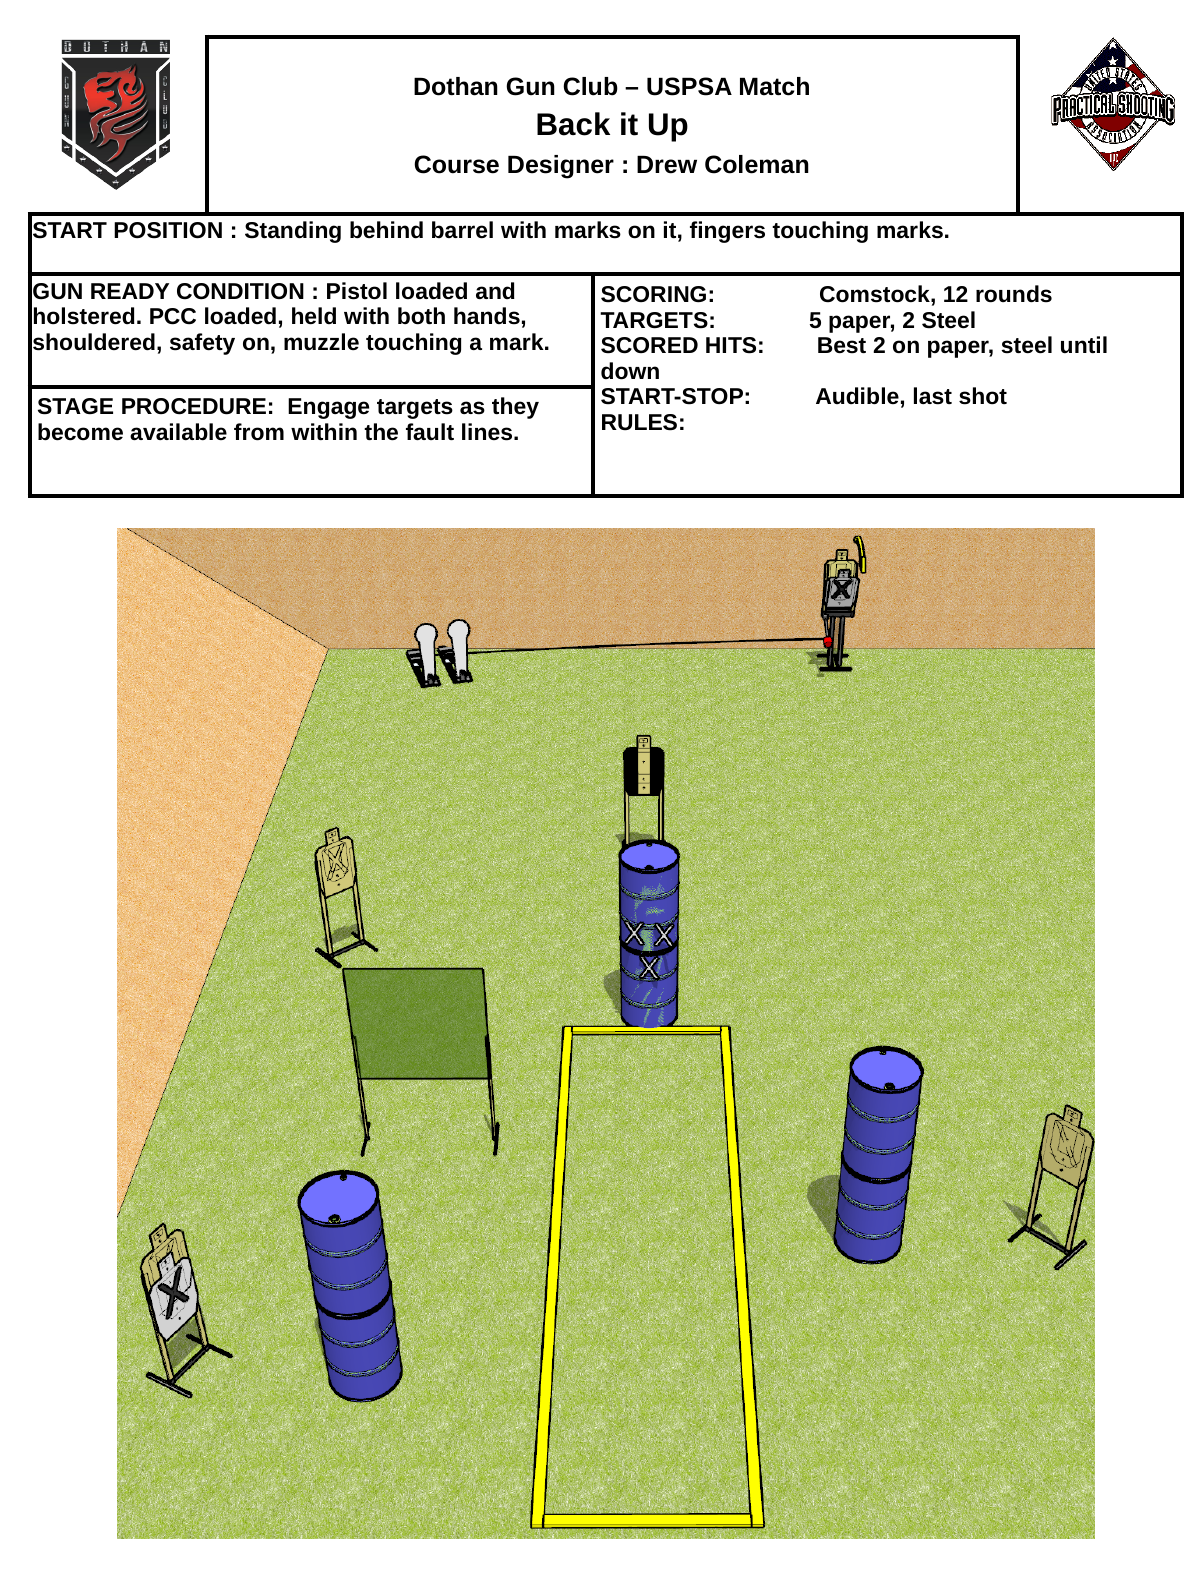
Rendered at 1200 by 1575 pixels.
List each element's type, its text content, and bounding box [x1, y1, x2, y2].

picture [1044, 36, 1183, 175]
table_cell START POSITION : Standing behind barrel with marks on it, fingers touching marks. [32, 216, 1180, 272]
table_cell STAGE PROCEDURE: Engage targets as they become available from within the fault lines. [32, 389, 591, 494]
table_header Dothan Gun Club – USPSA Match Back it Up Course Designer : Drew Coleman [209, 39, 1016, 212]
table_cell GUN READY CONDITION : Pistol loaded and holstered. PCC loaded, held with both hands, shouldered, safety on, muzzle touching a mark. [32, 276, 591, 385]
table_header [1020, 37, 1182, 212]
picture [117, 528, 1095, 1539]
picture [58, 36, 173, 193]
table_header [30, 37, 205, 212]
table_cell SCORING: Comstock, 12 rounds TARGETS: 5 paper, 2 Steel SCORED HITS: Best 2 on paper, steel until down START-STOP: Audible, last shot RULES: [595, 276, 1180, 494]
